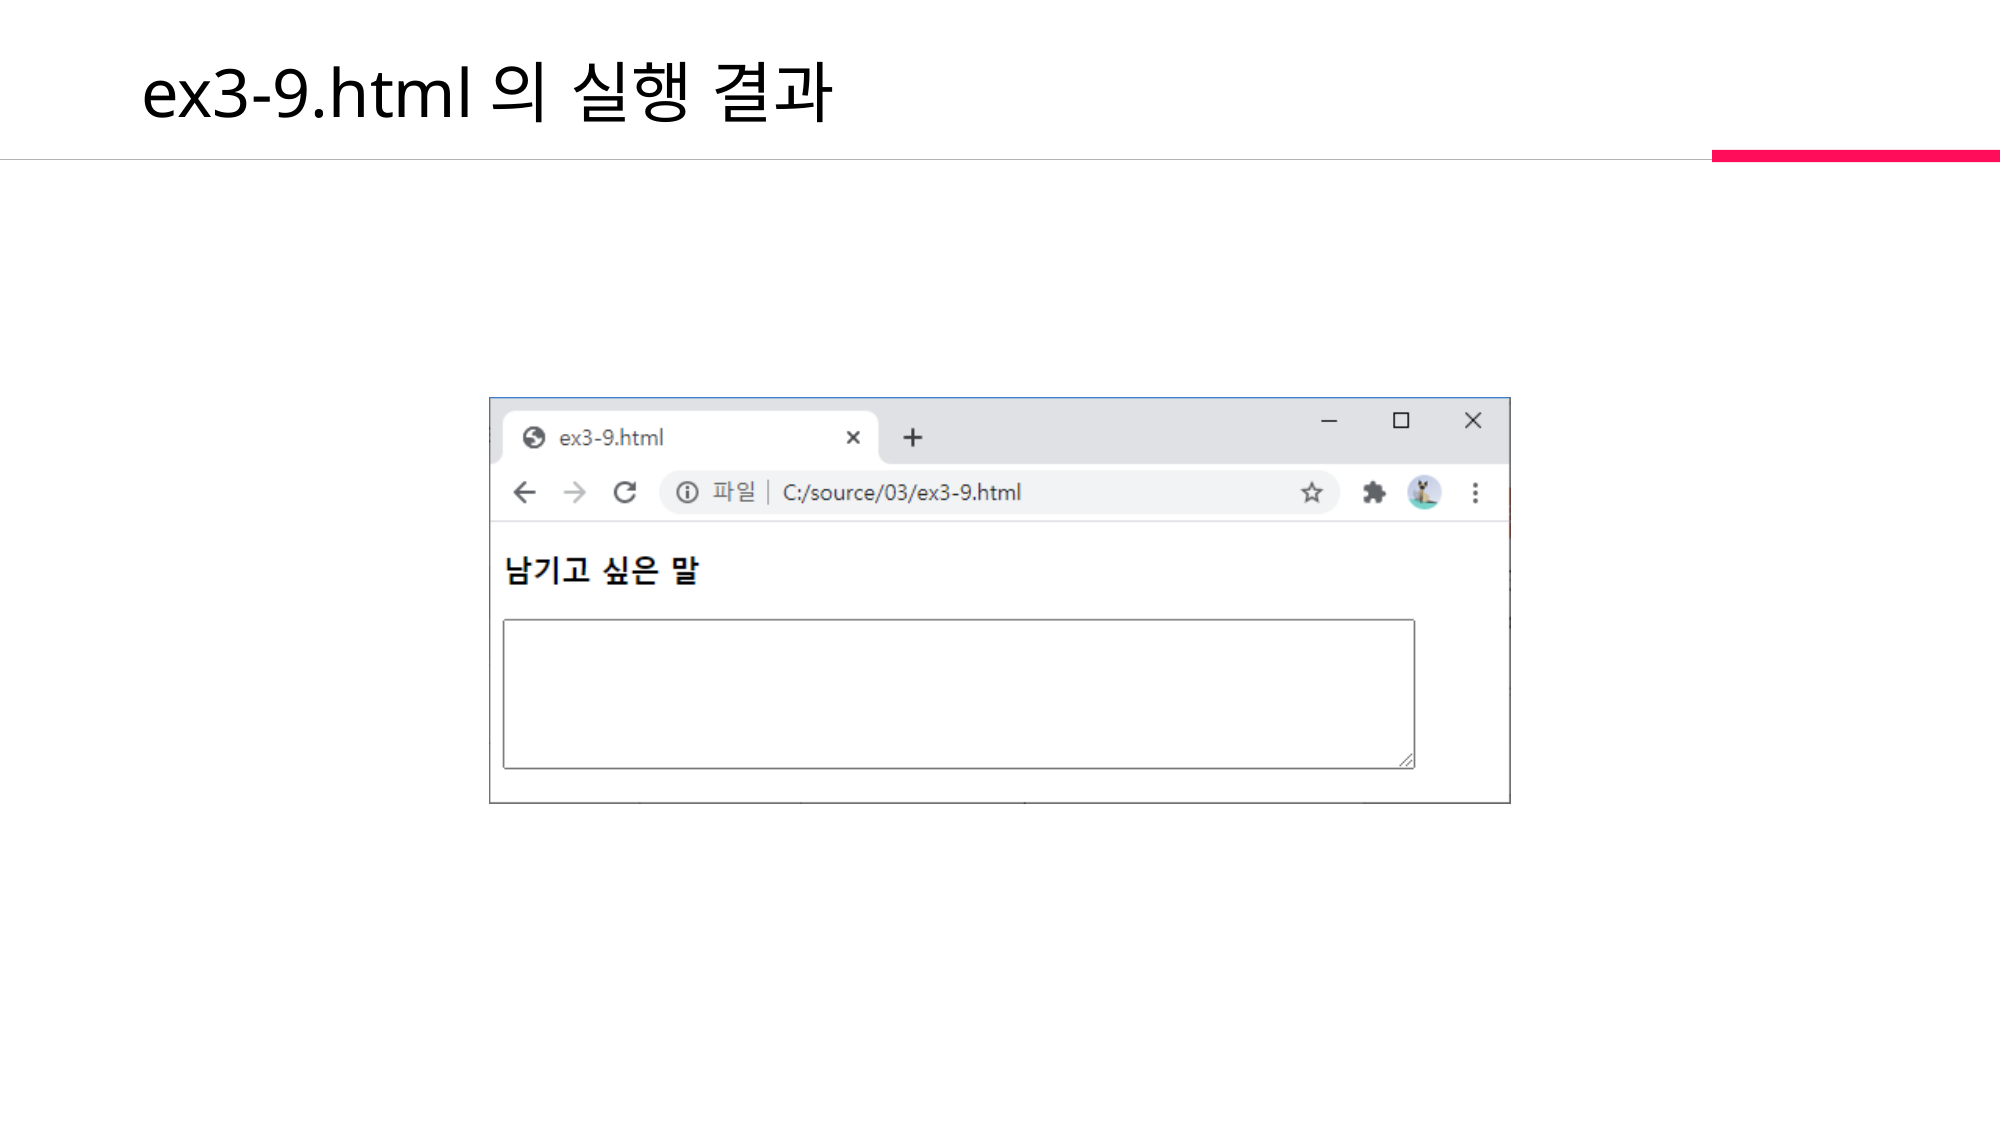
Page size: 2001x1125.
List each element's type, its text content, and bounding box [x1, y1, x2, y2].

text_box ex3-9.html의 실행 결과 [126, 43, 1148, 139]
picture [489, 397, 1511, 804]
text_box [1711, 149, 2000, 159]
